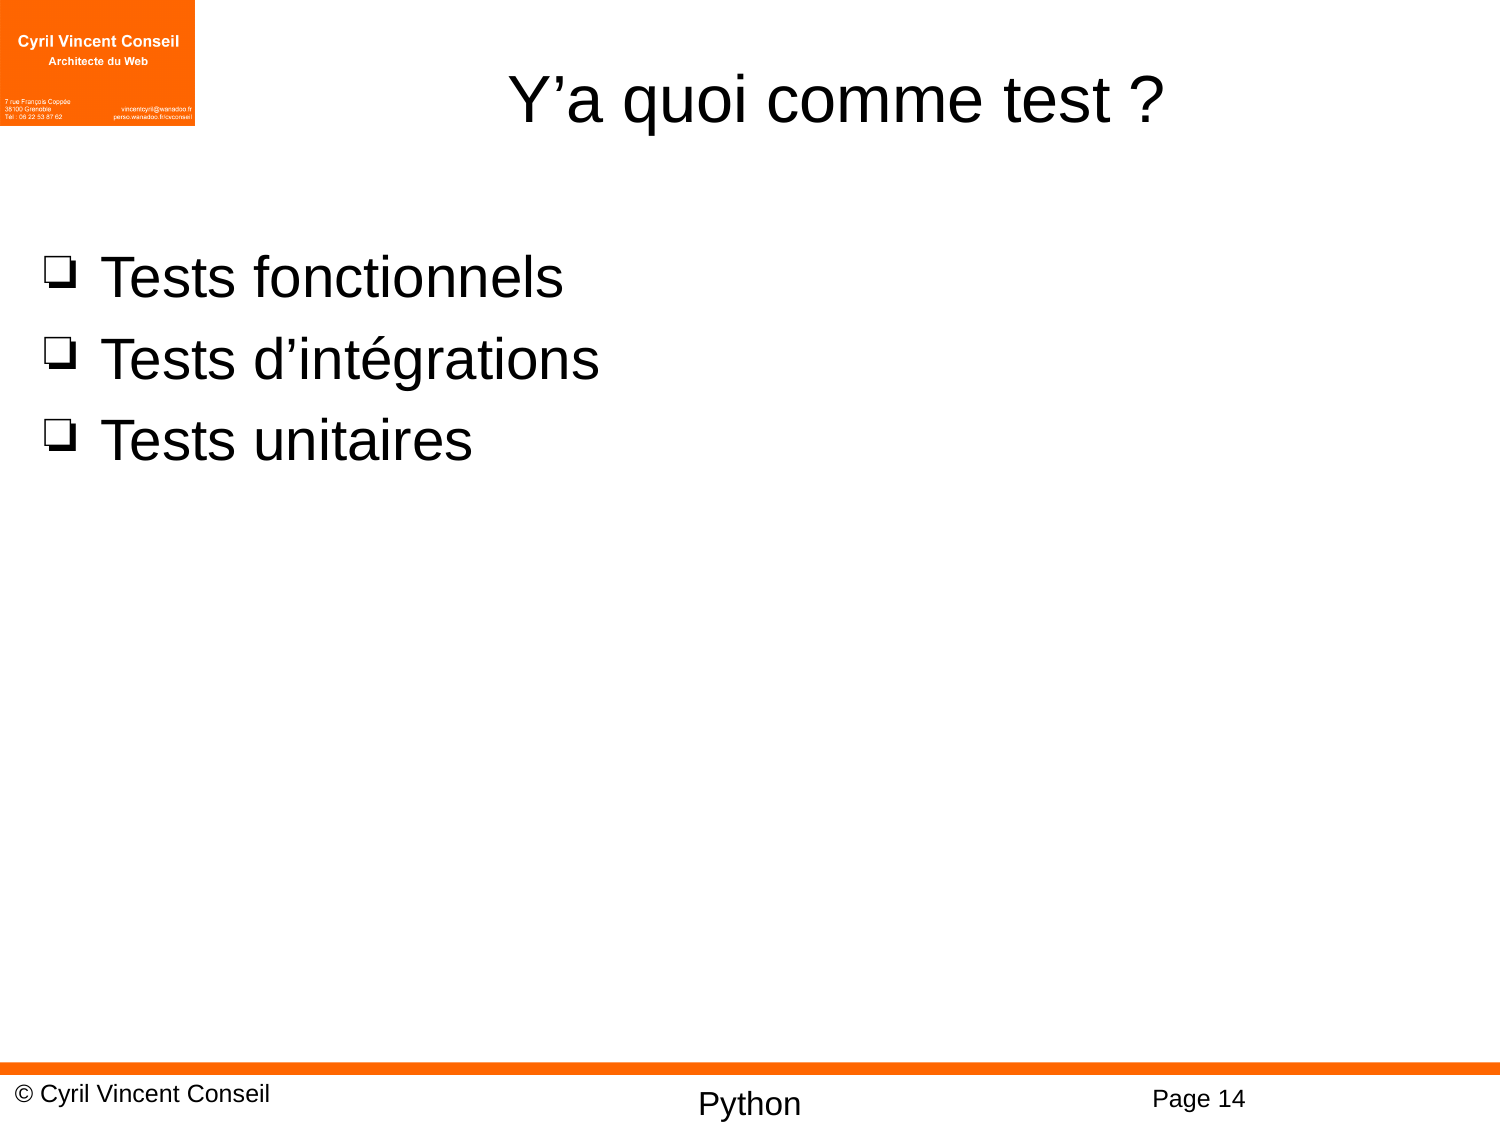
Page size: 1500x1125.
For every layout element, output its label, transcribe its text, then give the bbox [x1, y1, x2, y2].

list Tests fonctionnels Tests d’intégrations Tests unitaires [29, 231, 1468, 1059]
title Y’a quoi comme test ? [194, 2, 1480, 190]
picture [0, 0, 195, 126]
